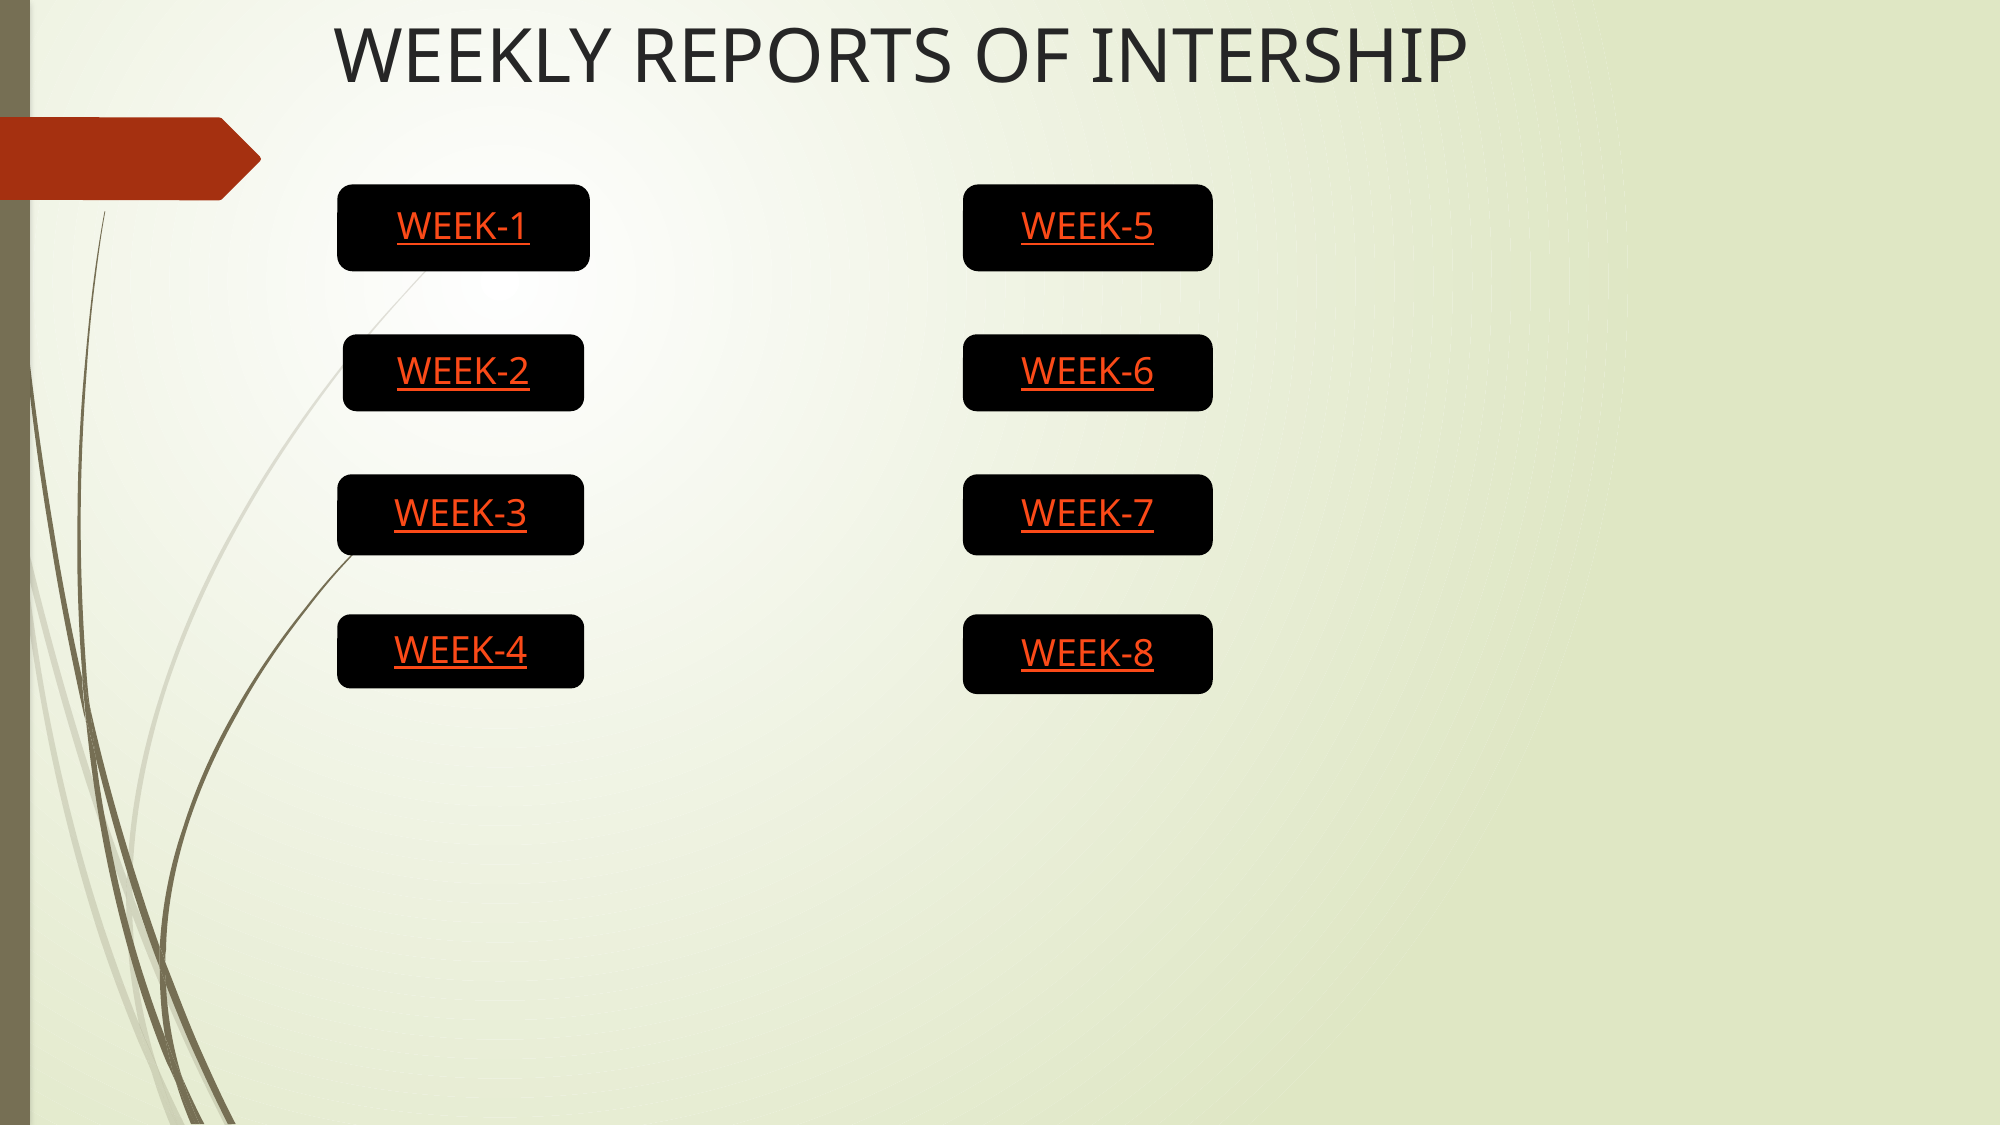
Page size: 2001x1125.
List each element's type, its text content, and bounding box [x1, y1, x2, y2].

text_box WEEK-4 [337, 614, 585, 689]
text_box WEEK-3 [337, 474, 585, 556]
text_box WEEK-5 [962, 184, 1213, 272]
text_box WEEK-2 [342, 334, 585, 412]
text_box WEEK-1 [337, 184, 590, 272]
text_box WEEK-6 [962, 334, 1213, 412]
title WEEKLY REPORTS OF INTERSHIP [318, 0, 1781, 106]
text_box WEEK-7 [962, 474, 1213, 556]
text_box WEEK-8 [962, 614, 1213, 695]
